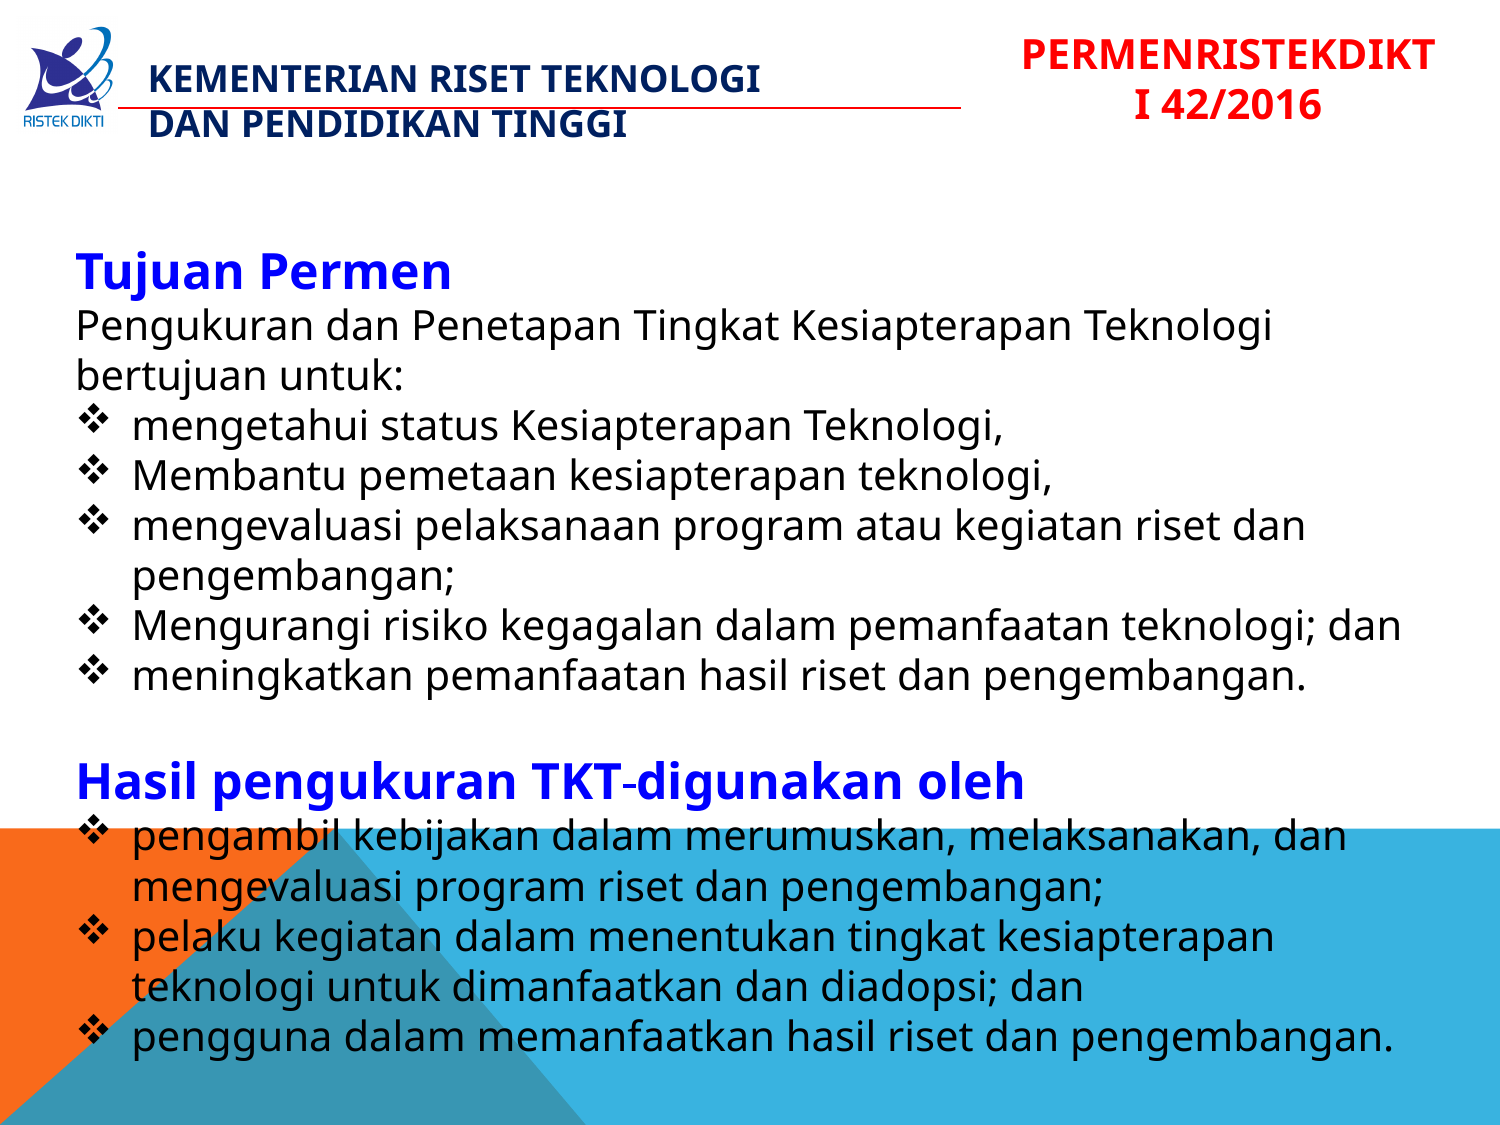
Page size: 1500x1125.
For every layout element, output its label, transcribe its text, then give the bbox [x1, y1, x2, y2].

text_box PERMENRISTEKDIKTI 42/2016 [1003, 8, 1453, 147]
text_box Tujuan Permen Pengukuran dan Penetapan Tingkat Kesiapterapan Teknologi bertujuan untuk: mengetahui status Kesiapterapan Teknologi, Membantu pemetaan kesiapterapan teknologi, mengevaluasi pelaksanaan program atau kegiatan riset dan pengembangan; Mengurangi risiko kegagalan dalam pemanfaatan teknologi; dan meningkatkan pemanfaatan hasil riset dan pengembangan. Hasil pengukuran TKT digunakan oleh pengambil kebijakan dalam merumuskan, melaksanakan, dan mengevaluasi program riset dan pengembangan; pelaku kegiatan dalam menentukan tingkat kesiapterapan teknologi untuk dimanfaatkan dan diadopsi; dan pengguna dalam memanfaatkan hasil riset dan pengembangan. [60, 231, 1436, 1067]
text_box KEMENTERIAN RISET TEKNOLOGI DAN PENDIDIKAN TINGGI [132, 47, 863, 107]
picture [16, 16, 118, 134]
text_box KEMENTERIAN RISET TEKNOLOGI DAN PENDIDIKAN TINGGI [132, 117, 863, 153]
